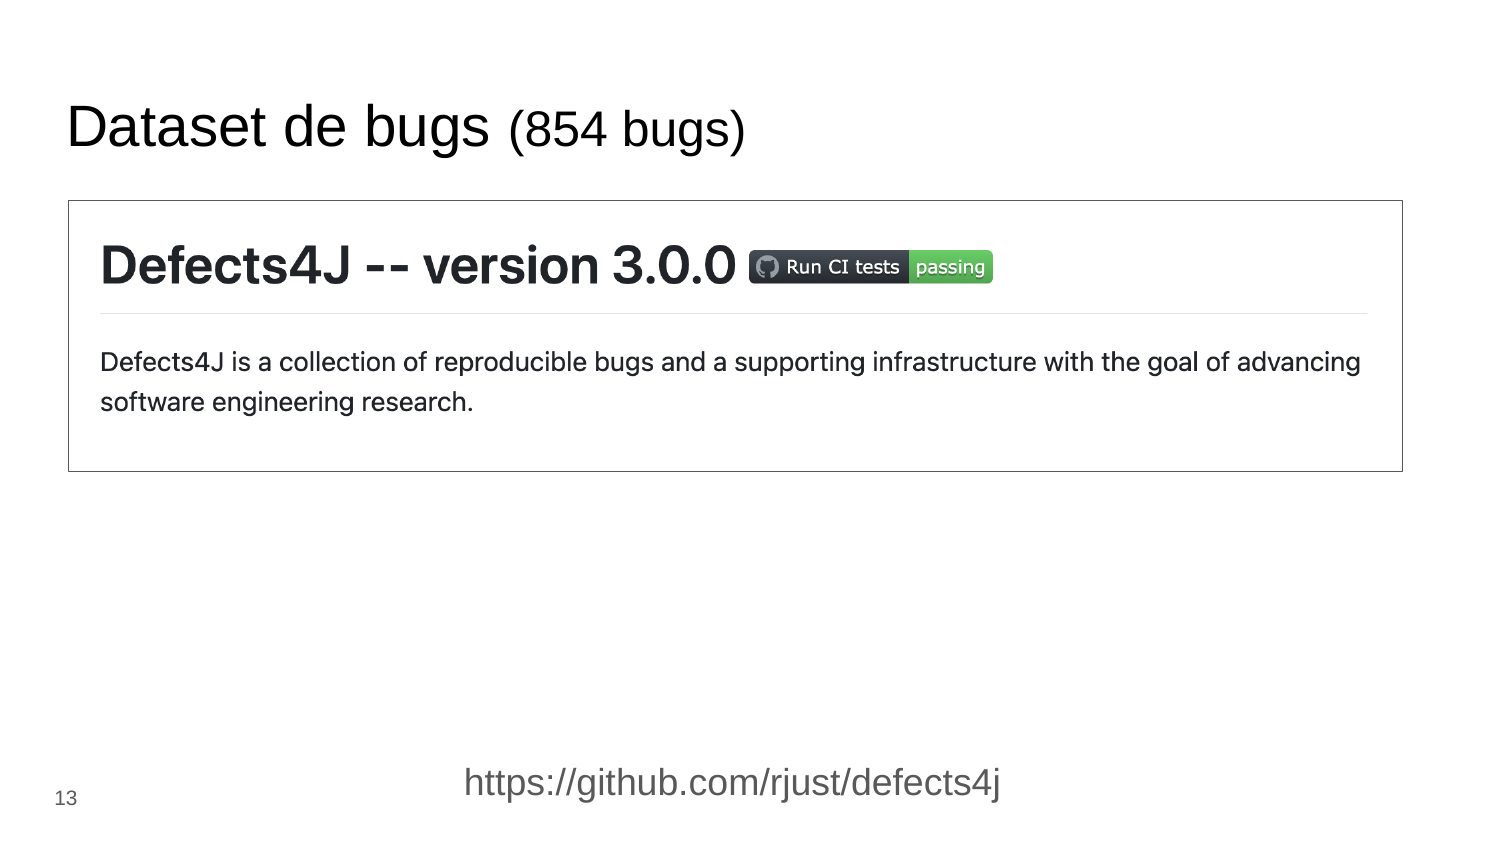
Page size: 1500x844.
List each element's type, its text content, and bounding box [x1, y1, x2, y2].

title Dataset de bugs (854 bugs) [51, 72, 1449, 167]
slide_number ‹#› [2, 764, 93, 830]
picture [68, 200, 1403, 471]
text_box https://github.com/rjust/defects4j [448, 742, 1043, 818]
